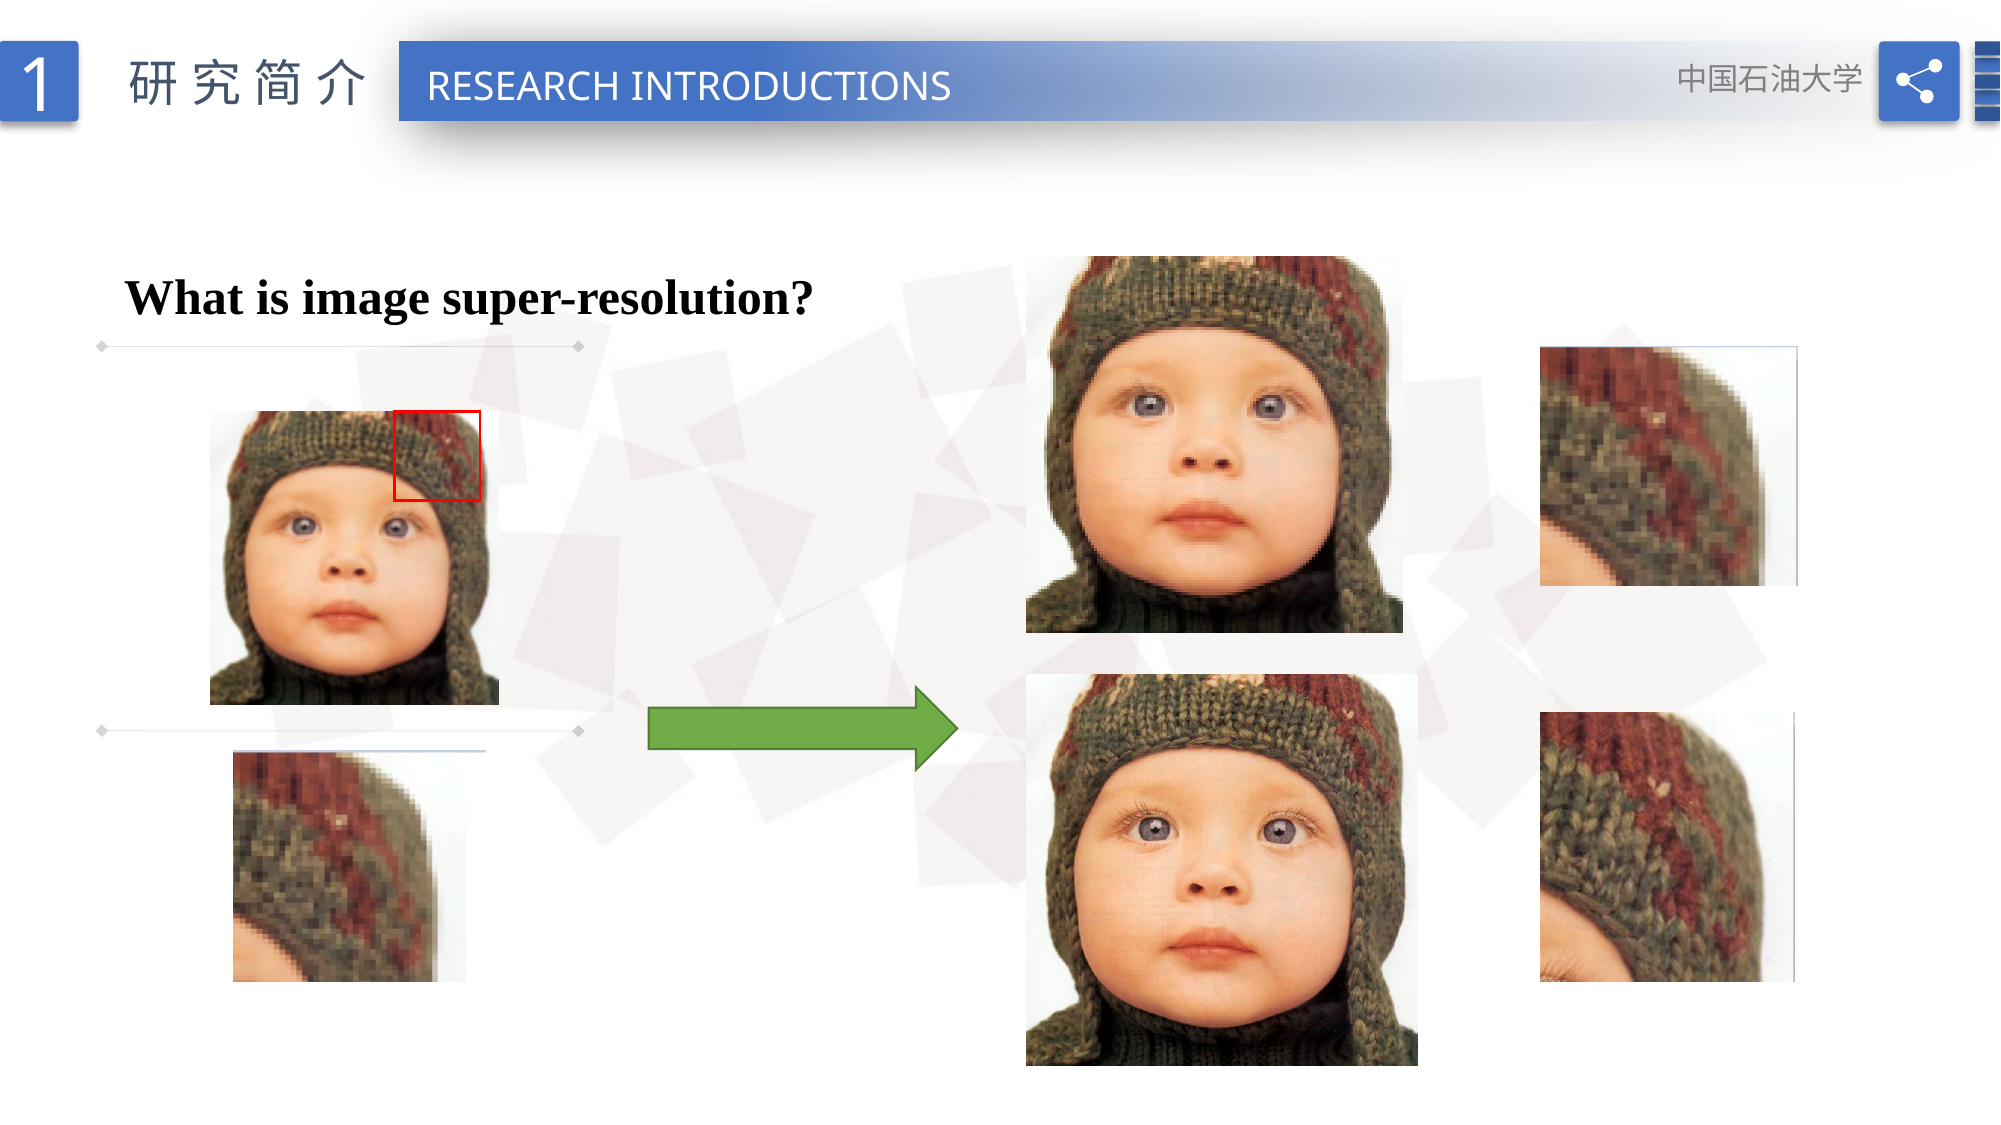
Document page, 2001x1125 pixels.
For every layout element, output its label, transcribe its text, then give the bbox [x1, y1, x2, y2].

text_box [399, 40, 2000, 122]
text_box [1522, 41, 2000, 121]
text_box What is image super-resolution? [109, 256, 831, 332]
text_box RESEARCH INTRODUCTIONS [411, 53, 968, 116]
text_box 1 [0, 39, 80, 123]
picture [0, 0, 2001, 1125]
text_box 研究简介 [113, 43, 382, 119]
text_box [647, 684, 959, 773]
